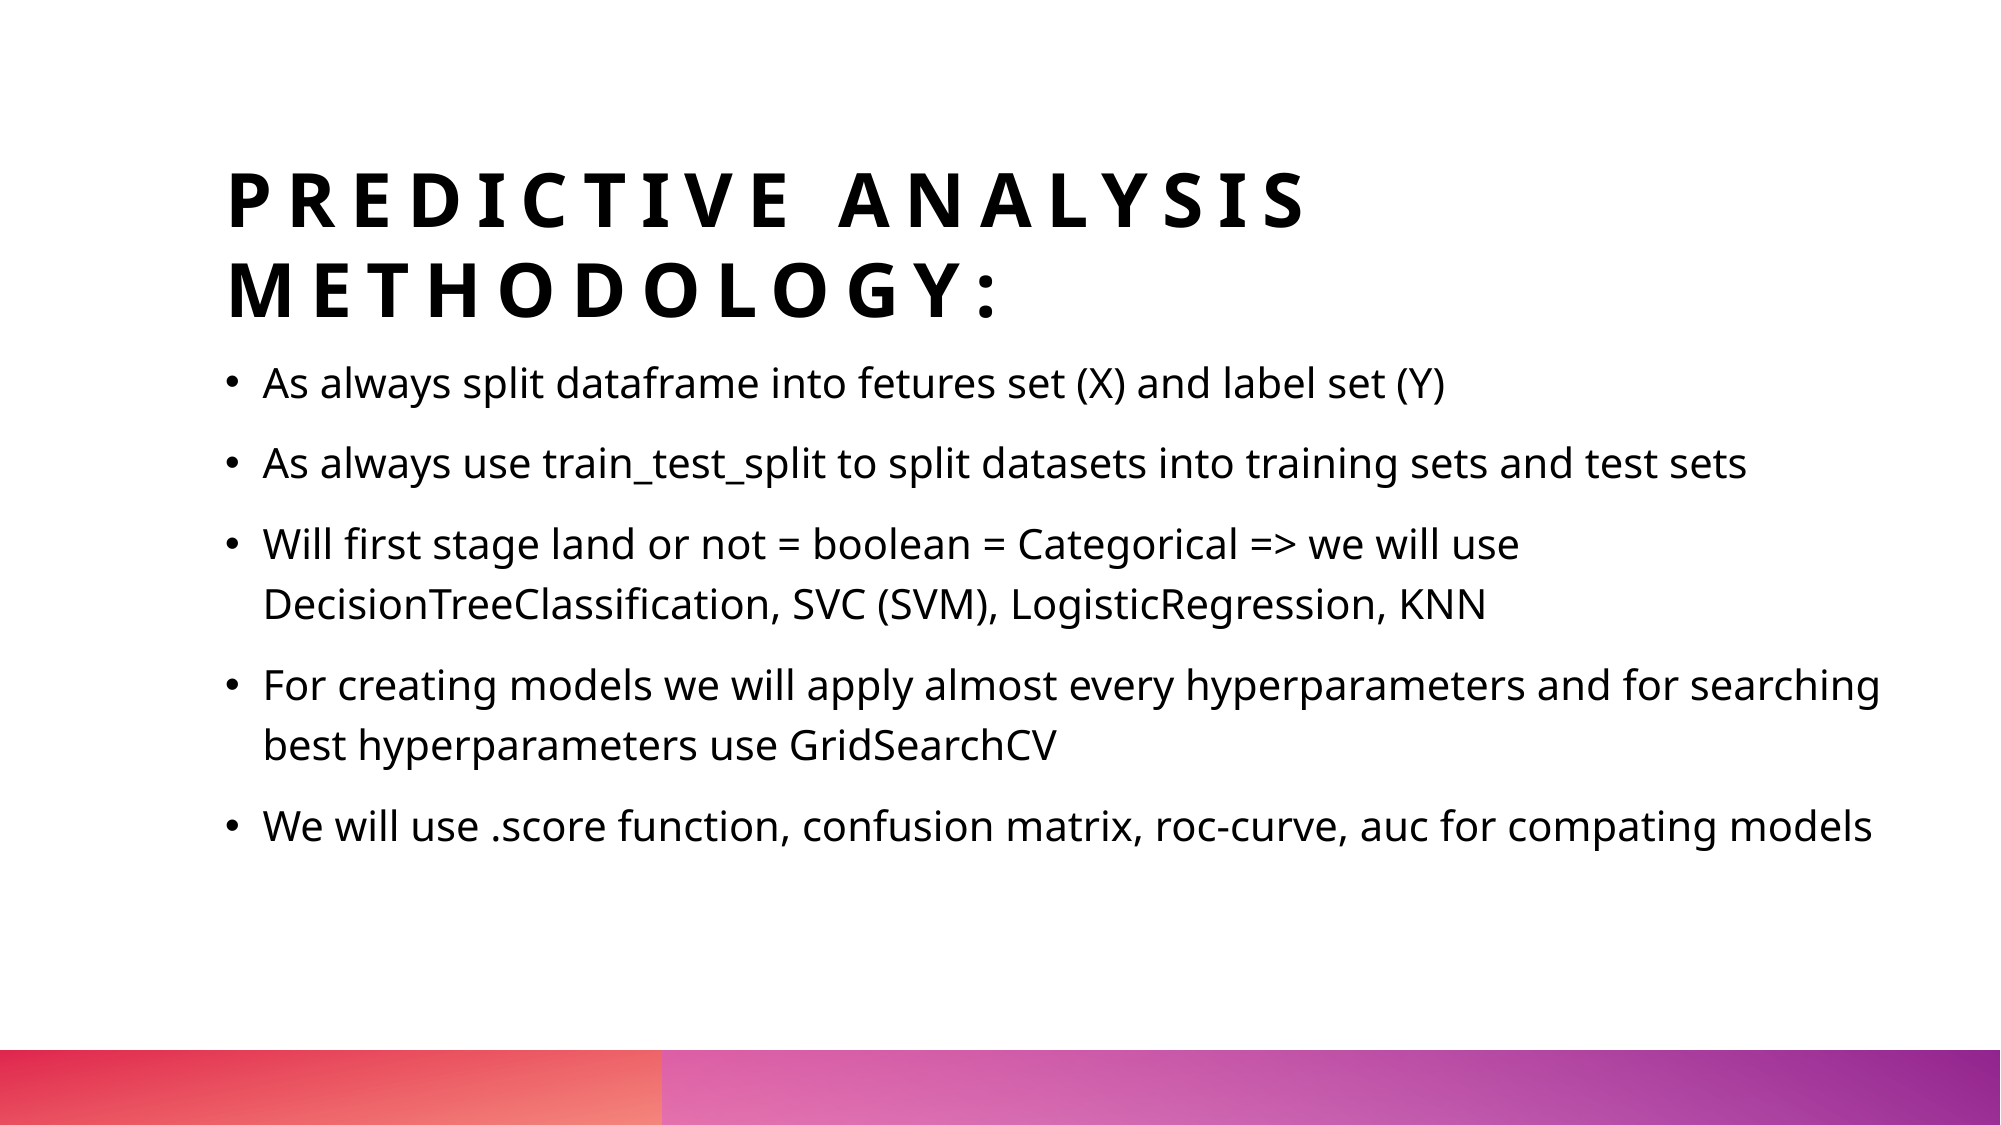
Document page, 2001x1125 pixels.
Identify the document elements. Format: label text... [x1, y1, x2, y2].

list As always split dataframe into fetures set (X) and label set (Y) As always use train_test_split to split datasets into training sets and test sets Will first stage land or not = boolean = Categorical => we will use DecisionTreeClassification, SVC (SVM), LogisticRegression, KNN For creating models we will apply almost every hyperparameters and for searching best hyperparameters use GridSearchCV We will use .score function, confusion matrix, roc-curve, auc for compating models [225, 346, 1905, 996]
title Predictive Analysis methodology: [225, 130, 1905, 333]
